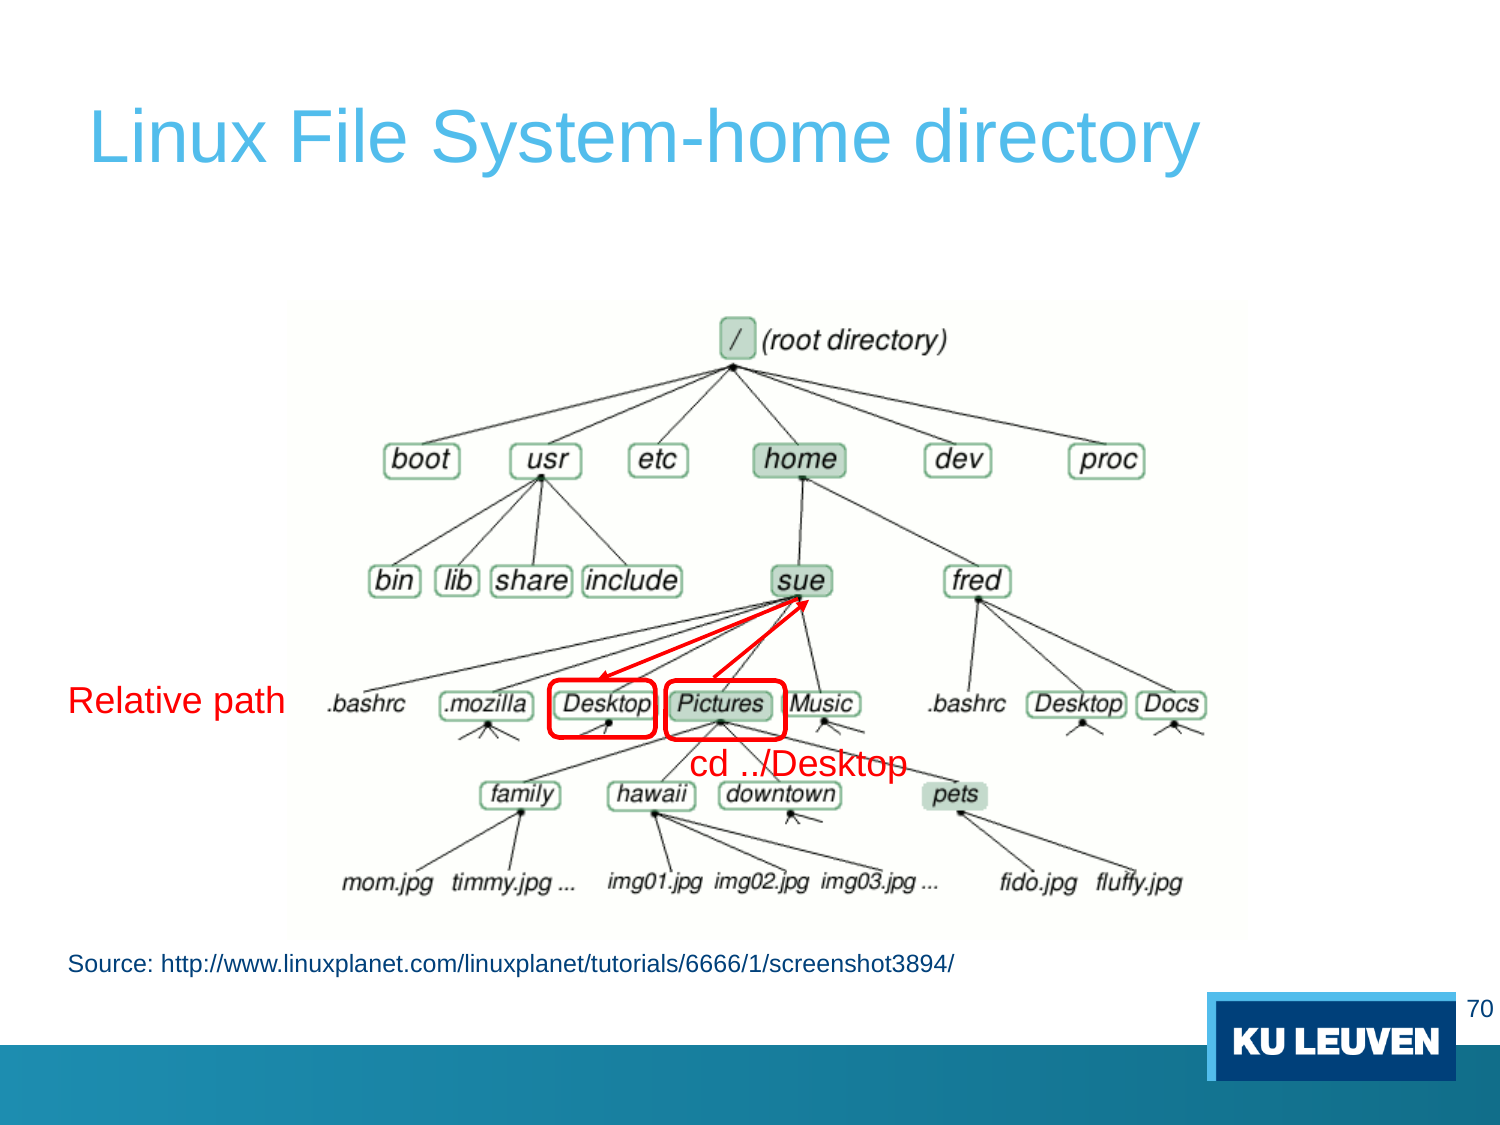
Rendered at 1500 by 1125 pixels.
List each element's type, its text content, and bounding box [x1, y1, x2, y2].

title Linux File System-home directory [88, 29, 1456, 178]
text_box Source: http://www.linuxplanet.com/linuxplanet/tutorials/6666/1/screenshot3894/ [53, 940, 1424, 986]
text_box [801, 599, 810, 678]
picture [1207, 992, 1456, 1081]
slide_number 70 [1340, 992, 1495, 1040]
text_box Relative path [53, 668, 282, 729]
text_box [596, 598, 799, 681]
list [287, 300, 1248, 940]
